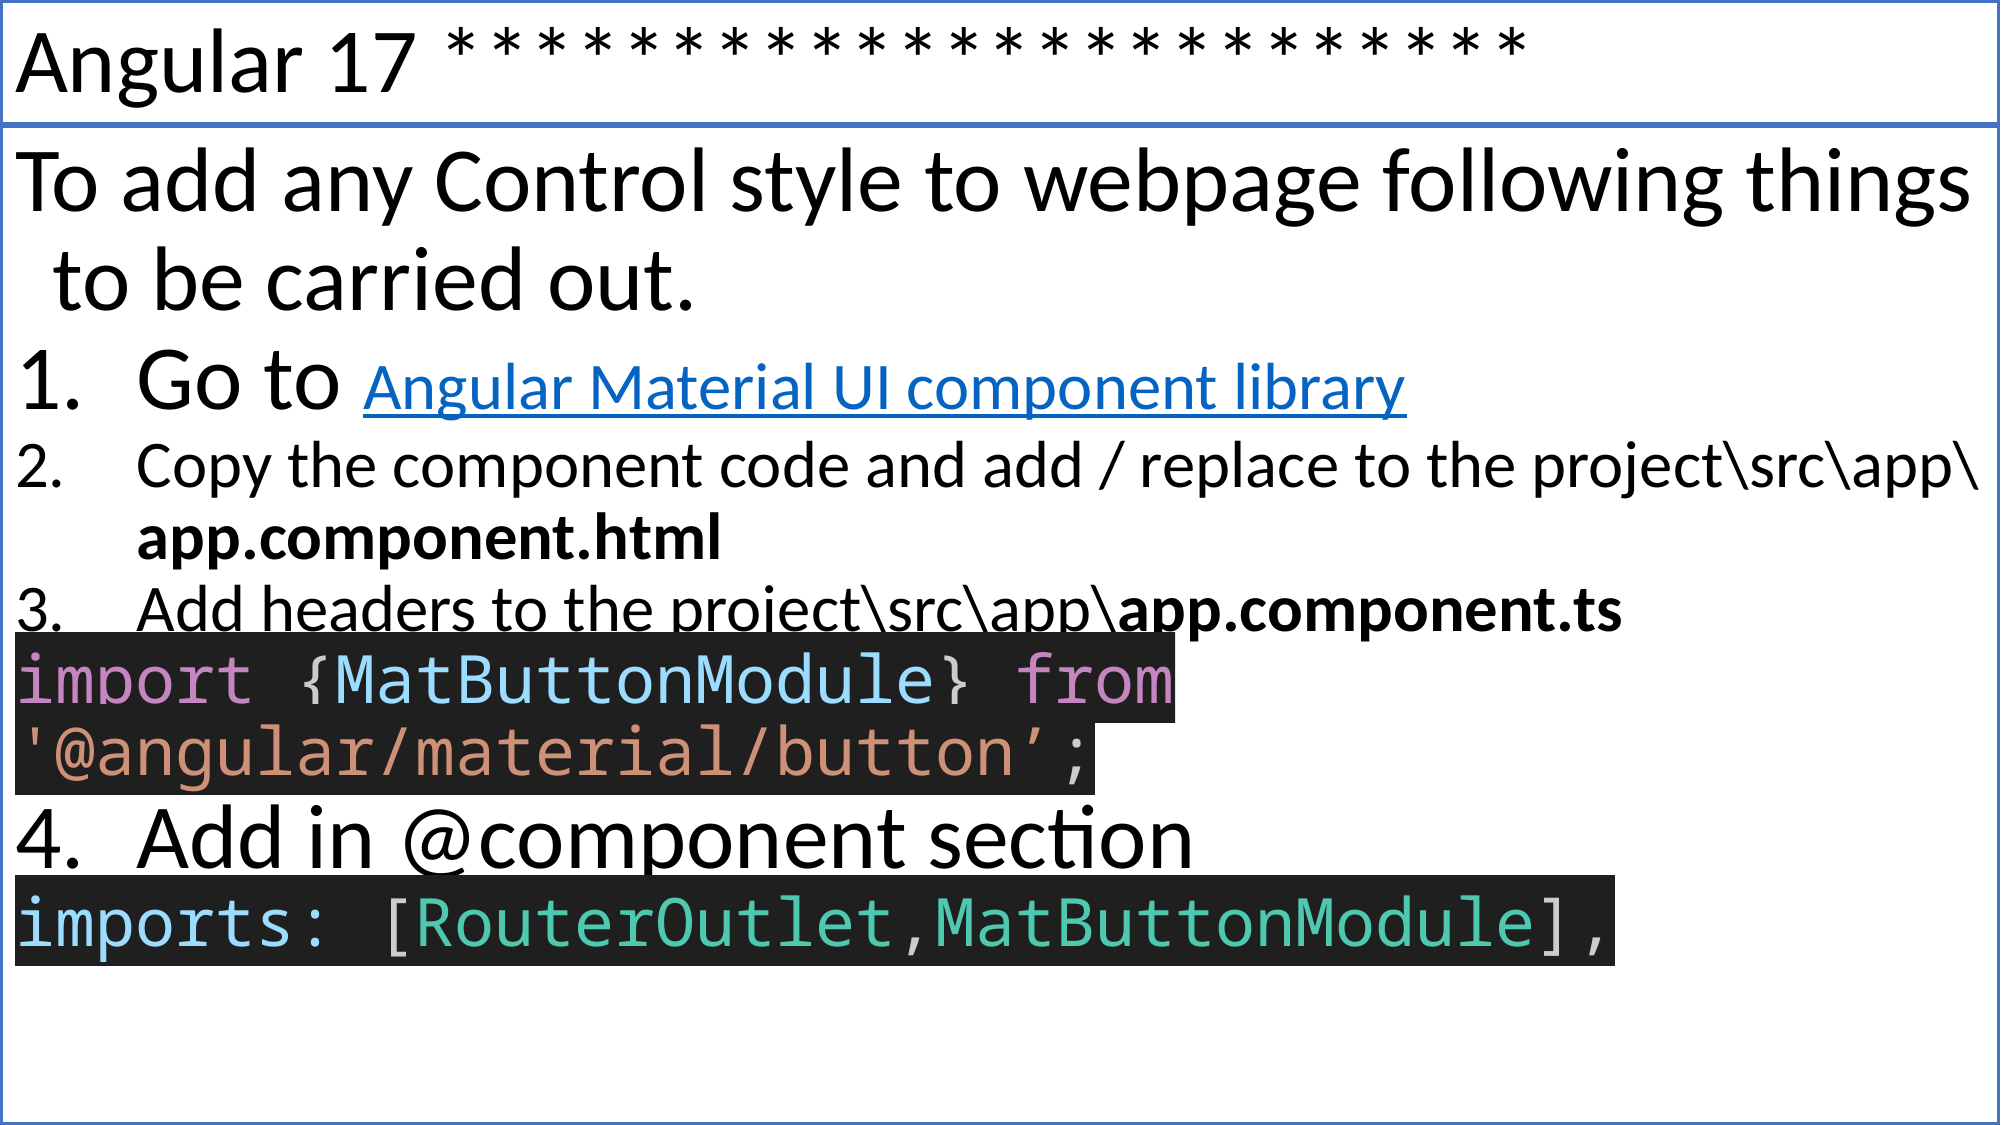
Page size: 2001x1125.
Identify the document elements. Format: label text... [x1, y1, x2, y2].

list To add any Control style to webpage following things to be carried out. Go to Angular Material UI component library Copy the component code and add / replace to the project\src\app\app.component.html Add headers to the project\src\app\app.component.ts import {MatButtonModule} from '@angular/material/button’; Add in @component section imports: [RouterOutlet,MatButtonModule], [0, 124, 2000, 1125]
title Angular 17 ************************ [0, 0, 2000, 124]
